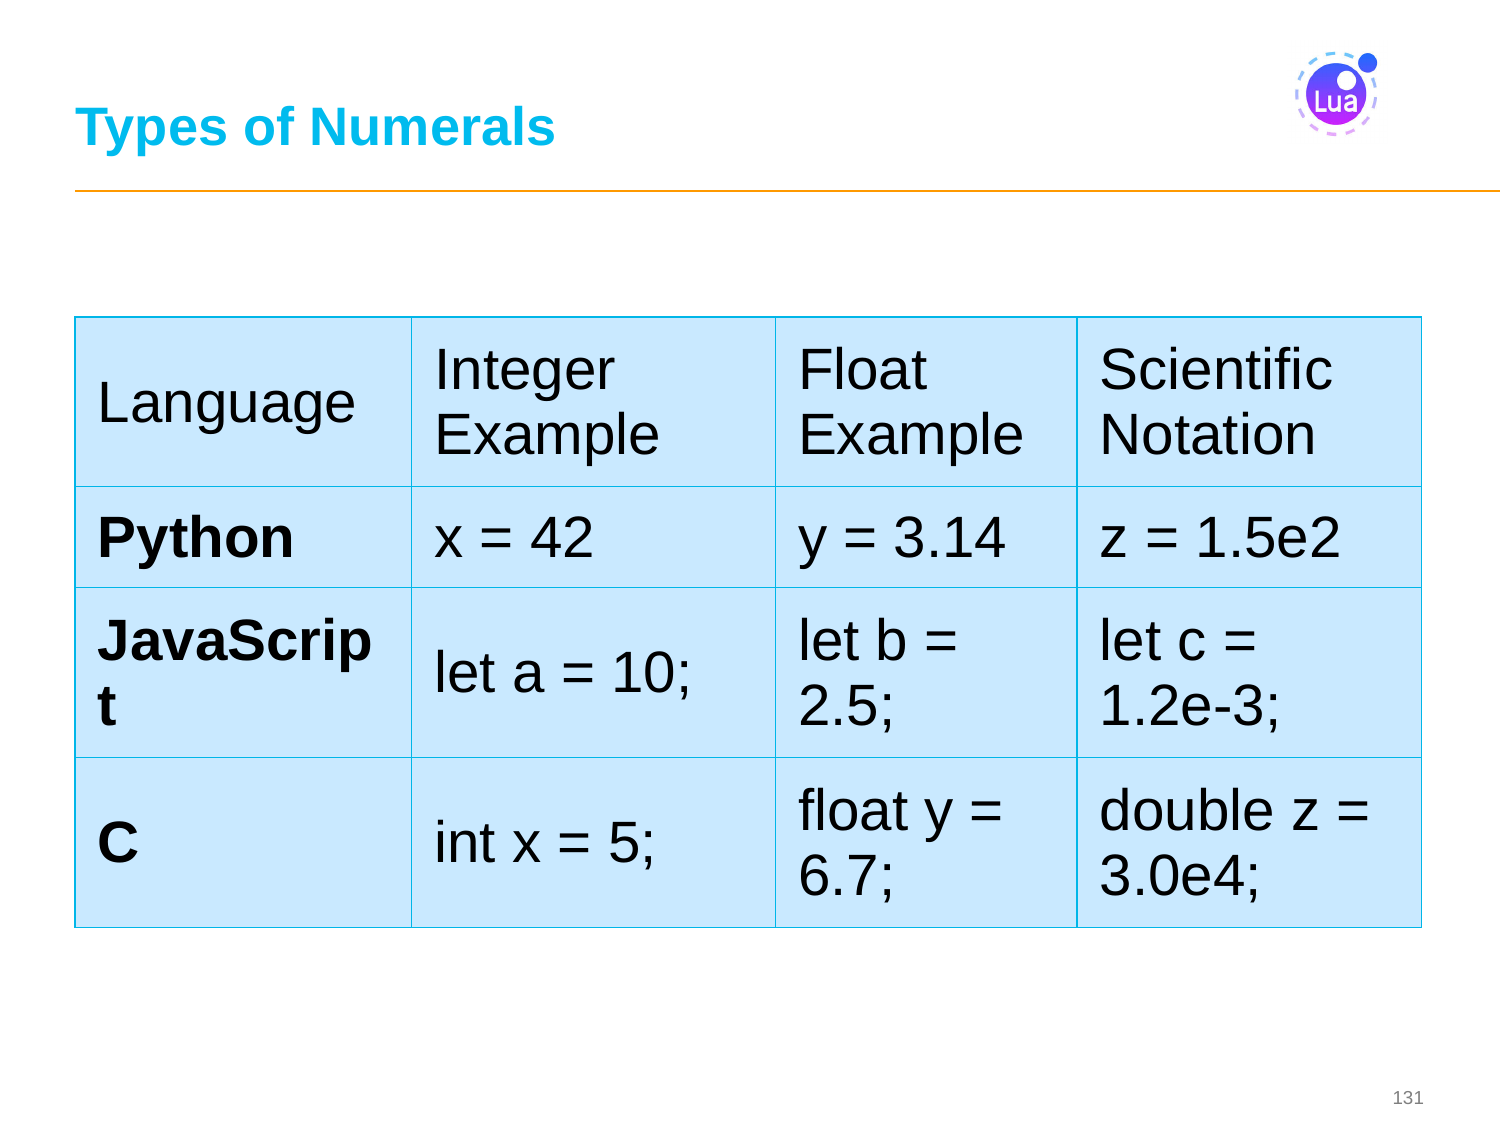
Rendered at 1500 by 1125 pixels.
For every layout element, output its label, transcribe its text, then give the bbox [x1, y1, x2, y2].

title Types of Numerals [75, 27, 1422, 157]
table_cell let b = 2.5; [776, 588, 1076, 757]
table_cell double z = 3.0e4; [1078, 758, 1421, 927]
table_cell Python [76, 487, 411, 587]
table_cell z = 1.5e2 [1078, 487, 1421, 587]
table_cell let c = 1.2e-3; [1078, 588, 1421, 757]
table_cell JavaScript [76, 588, 411, 757]
table_cell int x = 5; [412, 758, 775, 927]
table_cell float y = 6.7; [776, 758, 1076, 927]
table_cell C [76, 758, 411, 927]
table_header Scientific Notation [1078, 318, 1421, 486]
table_header Float Example [776, 318, 1076, 486]
table_cell y = 3.14 [776, 487, 1076, 587]
table_header Language [76, 318, 411, 486]
table_cell x = 42 [412, 487, 775, 587]
table_header Integer Example [412, 318, 775, 486]
table_cell let a = 10; [412, 588, 775, 757]
